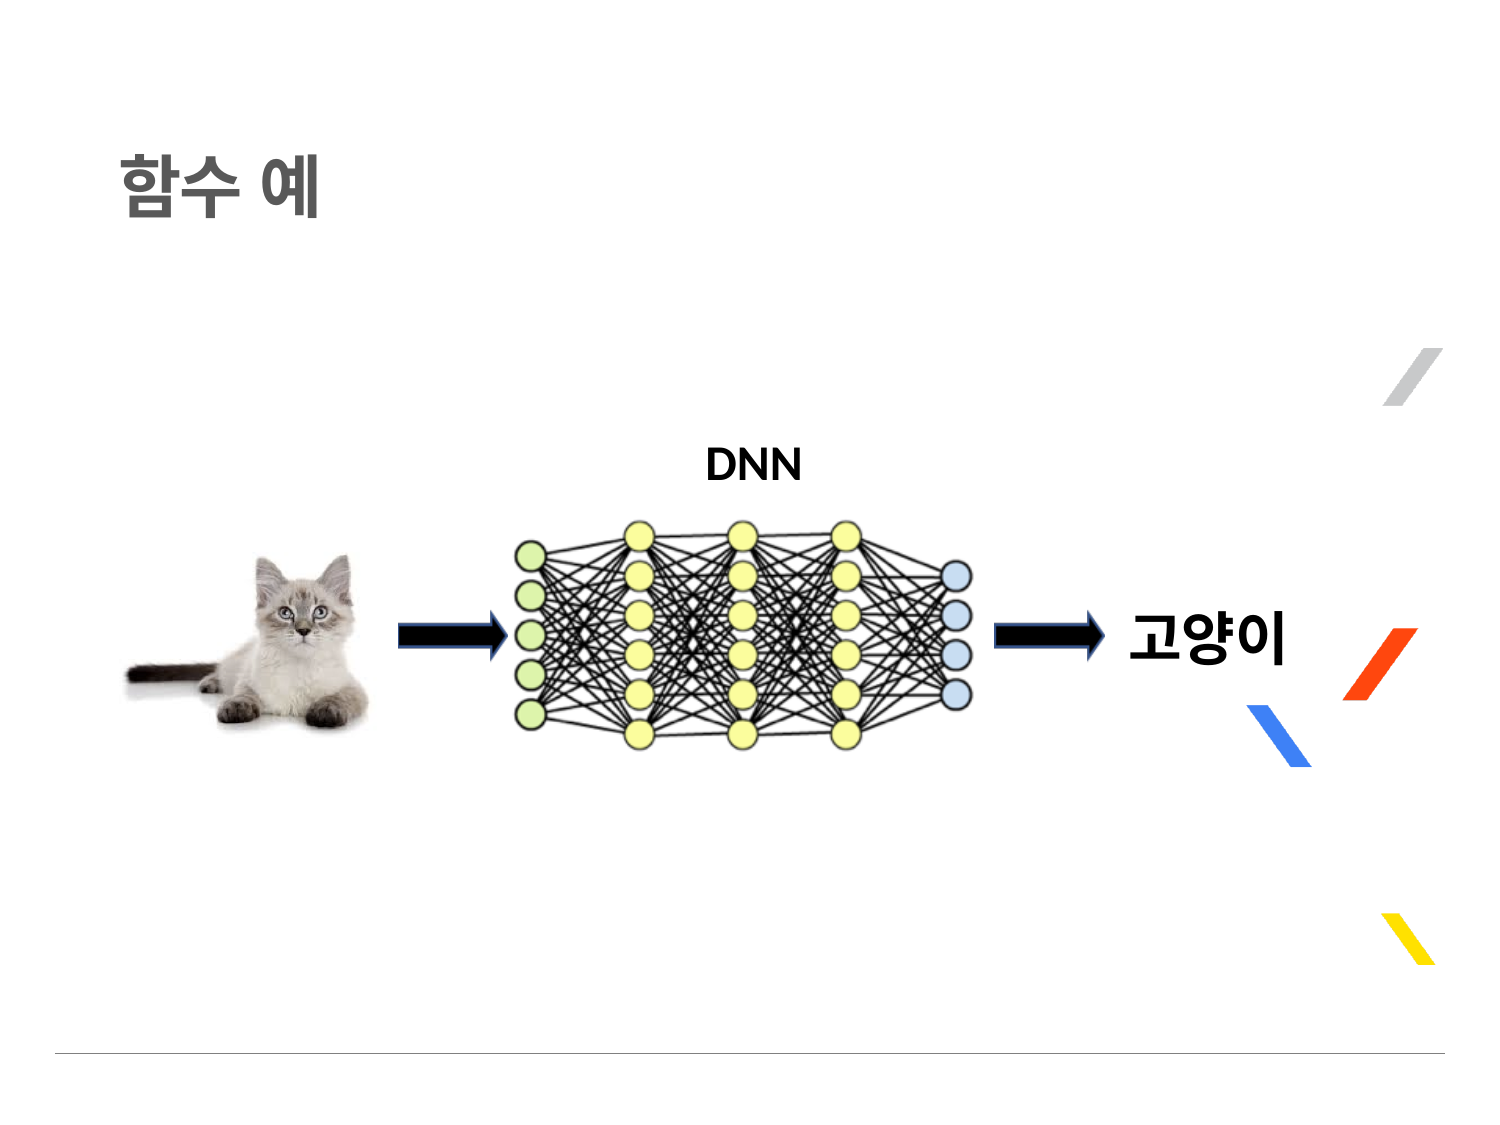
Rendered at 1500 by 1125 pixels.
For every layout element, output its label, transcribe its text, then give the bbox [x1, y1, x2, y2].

picture [994, 609, 1105, 663]
text_box 고양이 [1104, 586, 1312, 686]
picture [92, 513, 983, 758]
text_box DNN [665, 415, 843, 513]
title 함수 예 [103, 137, 1397, 244]
picture [1246, 348, 1443, 965]
